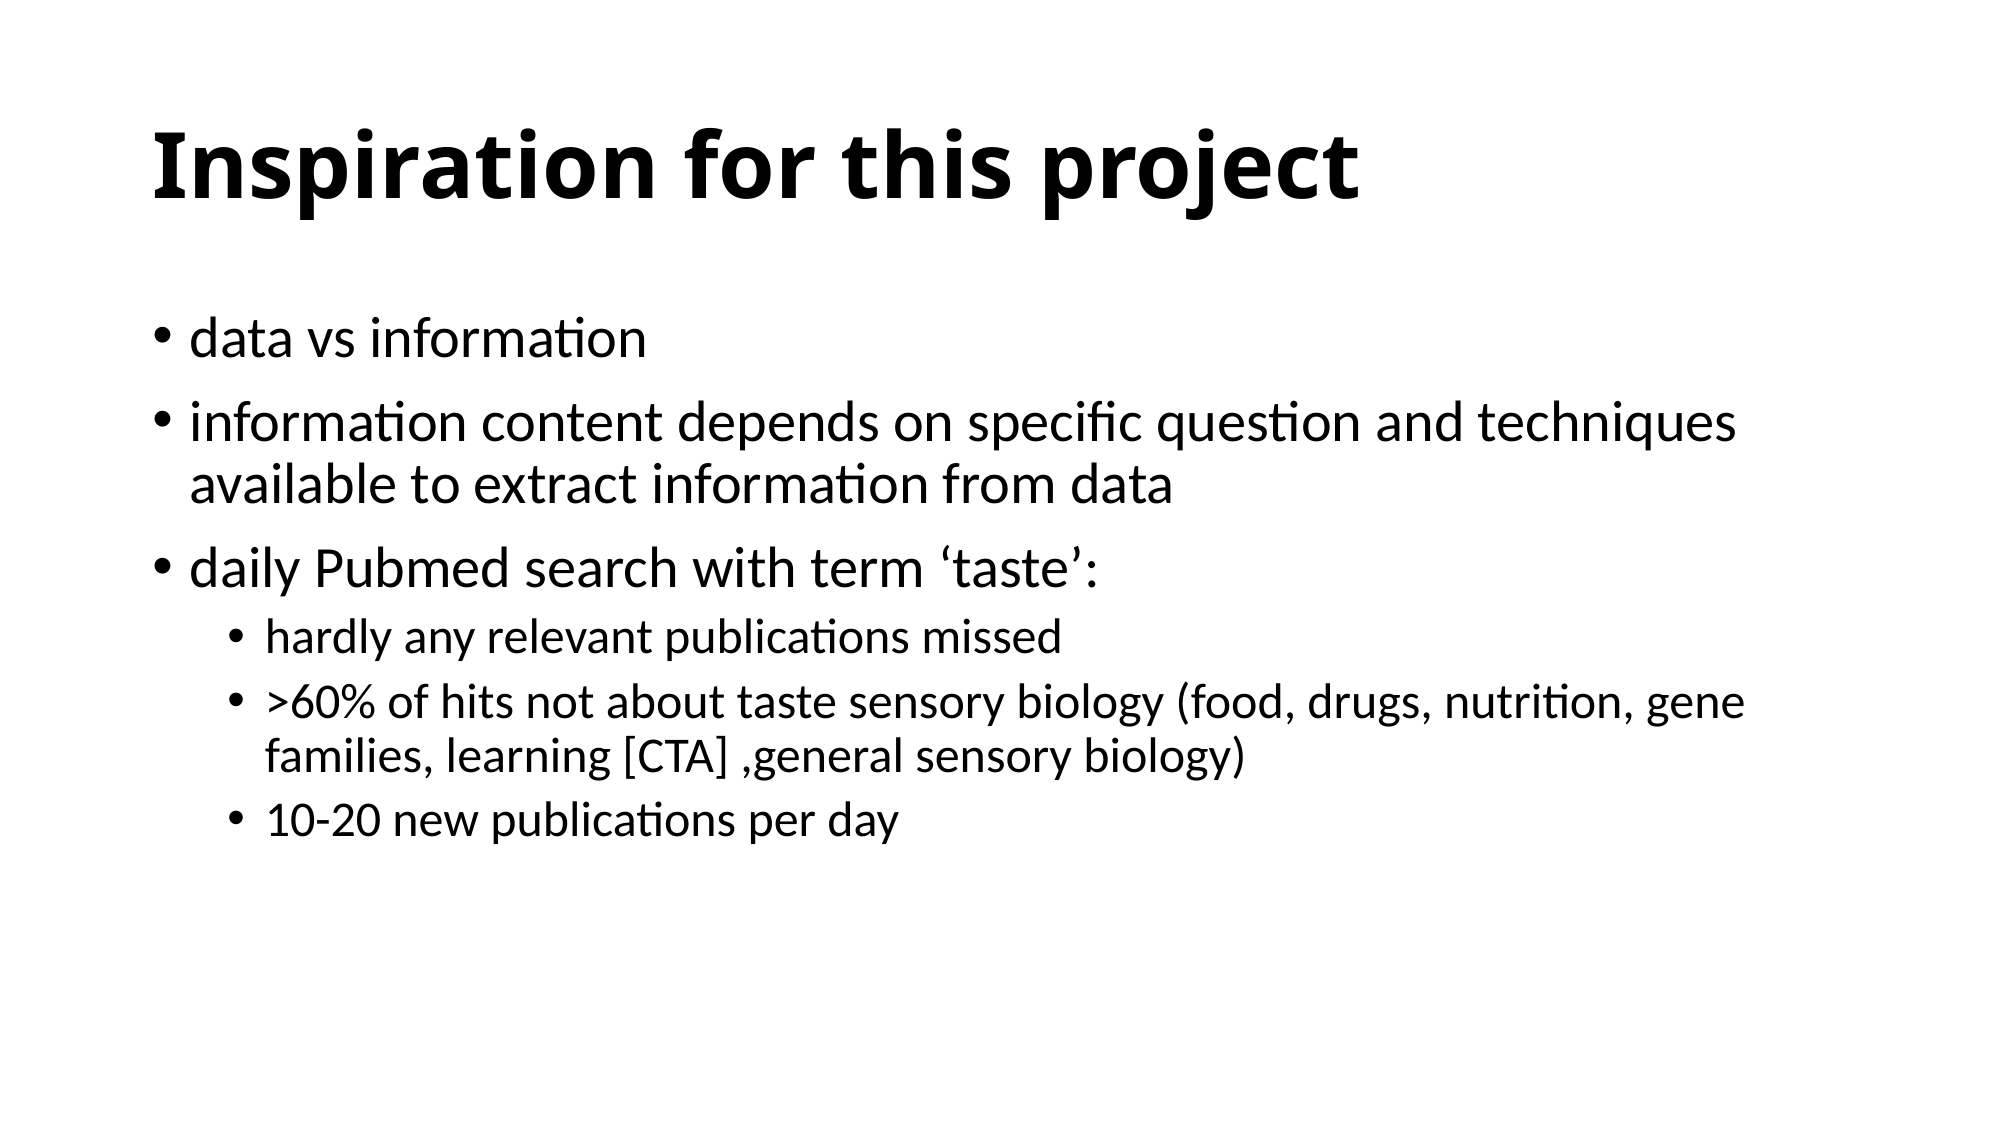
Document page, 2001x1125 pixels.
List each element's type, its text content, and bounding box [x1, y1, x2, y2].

list data vs information information content depends on specific question and techniques available to extract information from data daily Pubmed search with term ‘taste’: hardly any relevant publications missed >60% of hits not about taste sensory biology (food, drugs, nutrition, gene families, learning [CTA] ,general sensory biology) 10-20 new publications per day [137, 299, 1863, 1014]
title Inspiration for this project [137, 59, 1863, 278]
